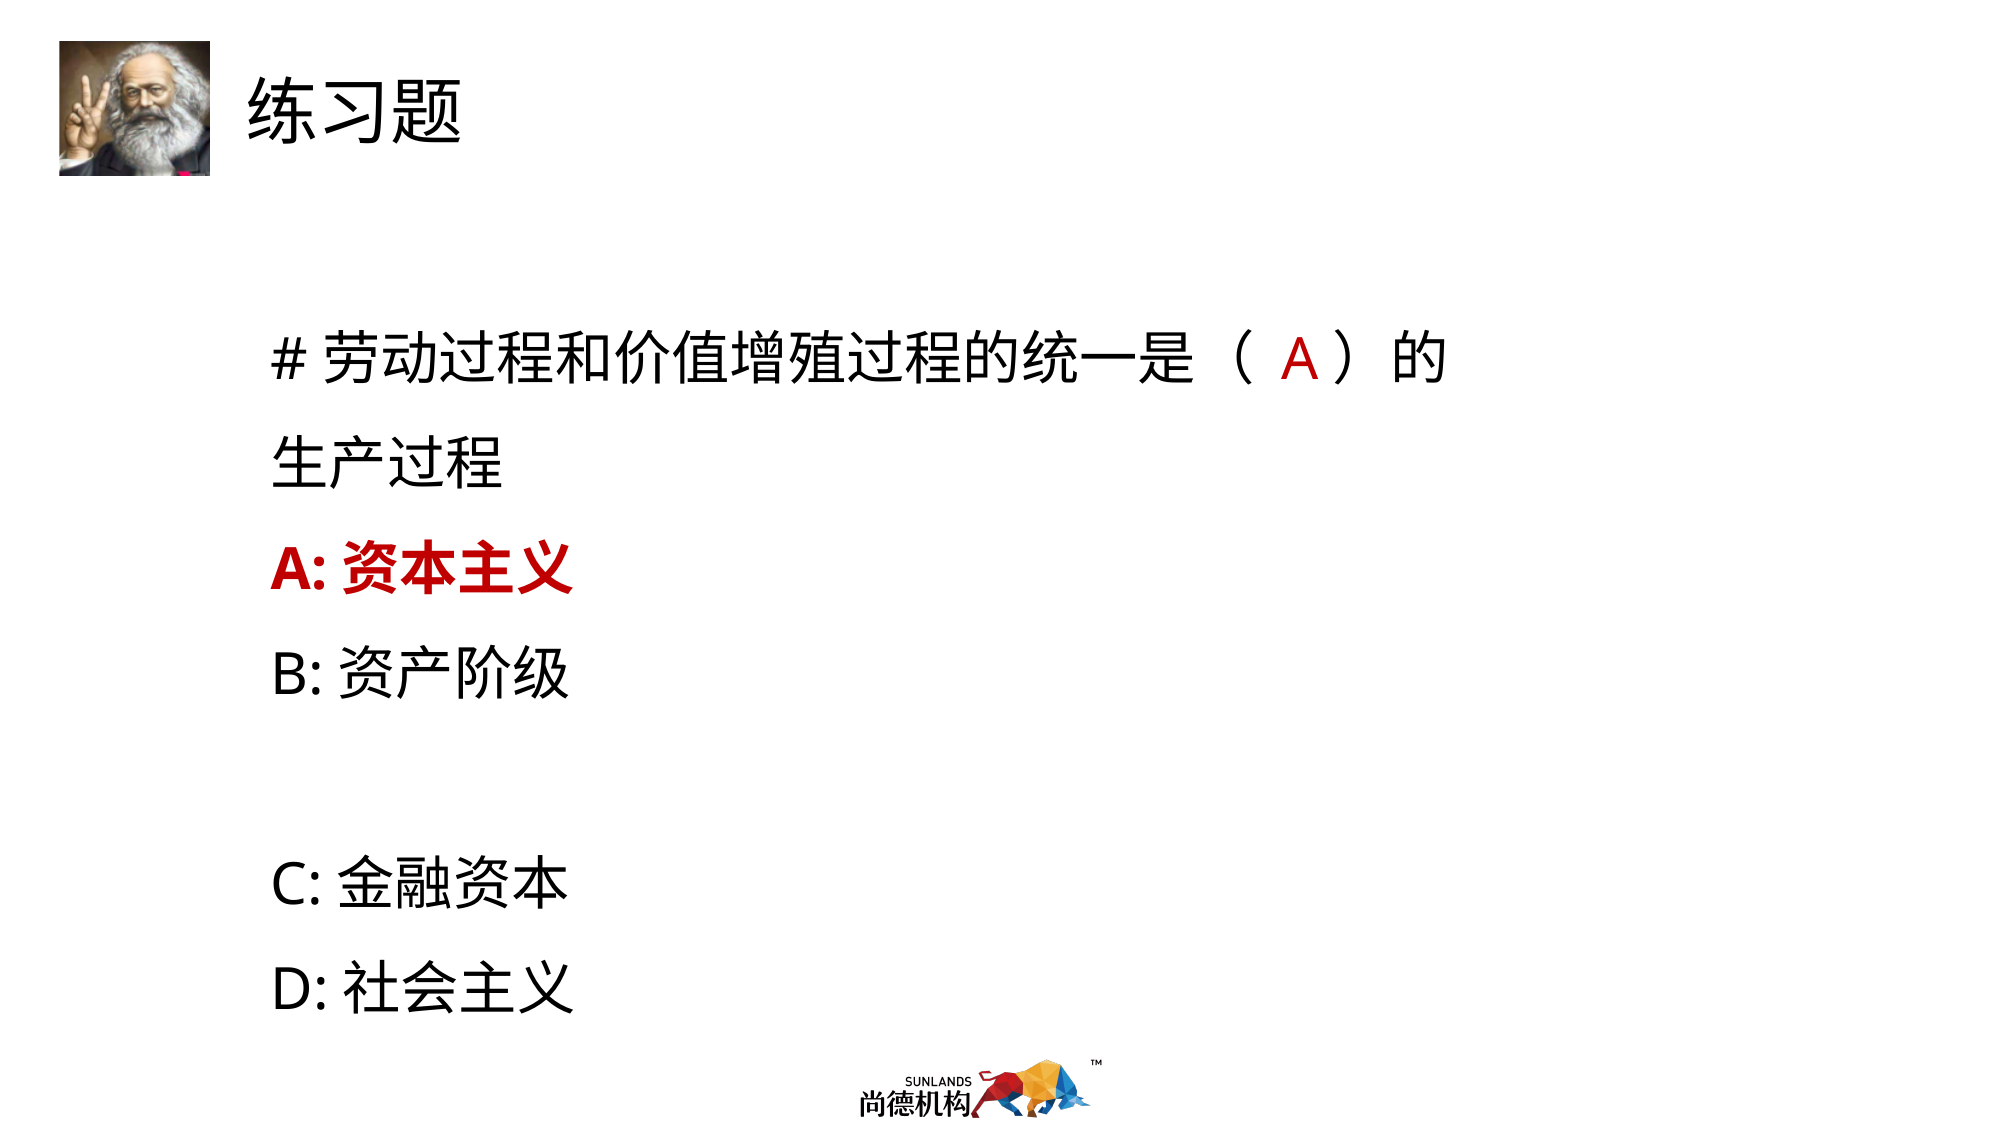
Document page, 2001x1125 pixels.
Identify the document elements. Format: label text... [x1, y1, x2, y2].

text_box #劳动过程和价值增殖过程的统一是（ A）的生产过程 A:资本主义 B:资产阶级 C:金融资本 D:社会主义 [255, 278, 1500, 1125]
picture [59, 41, 210, 176]
